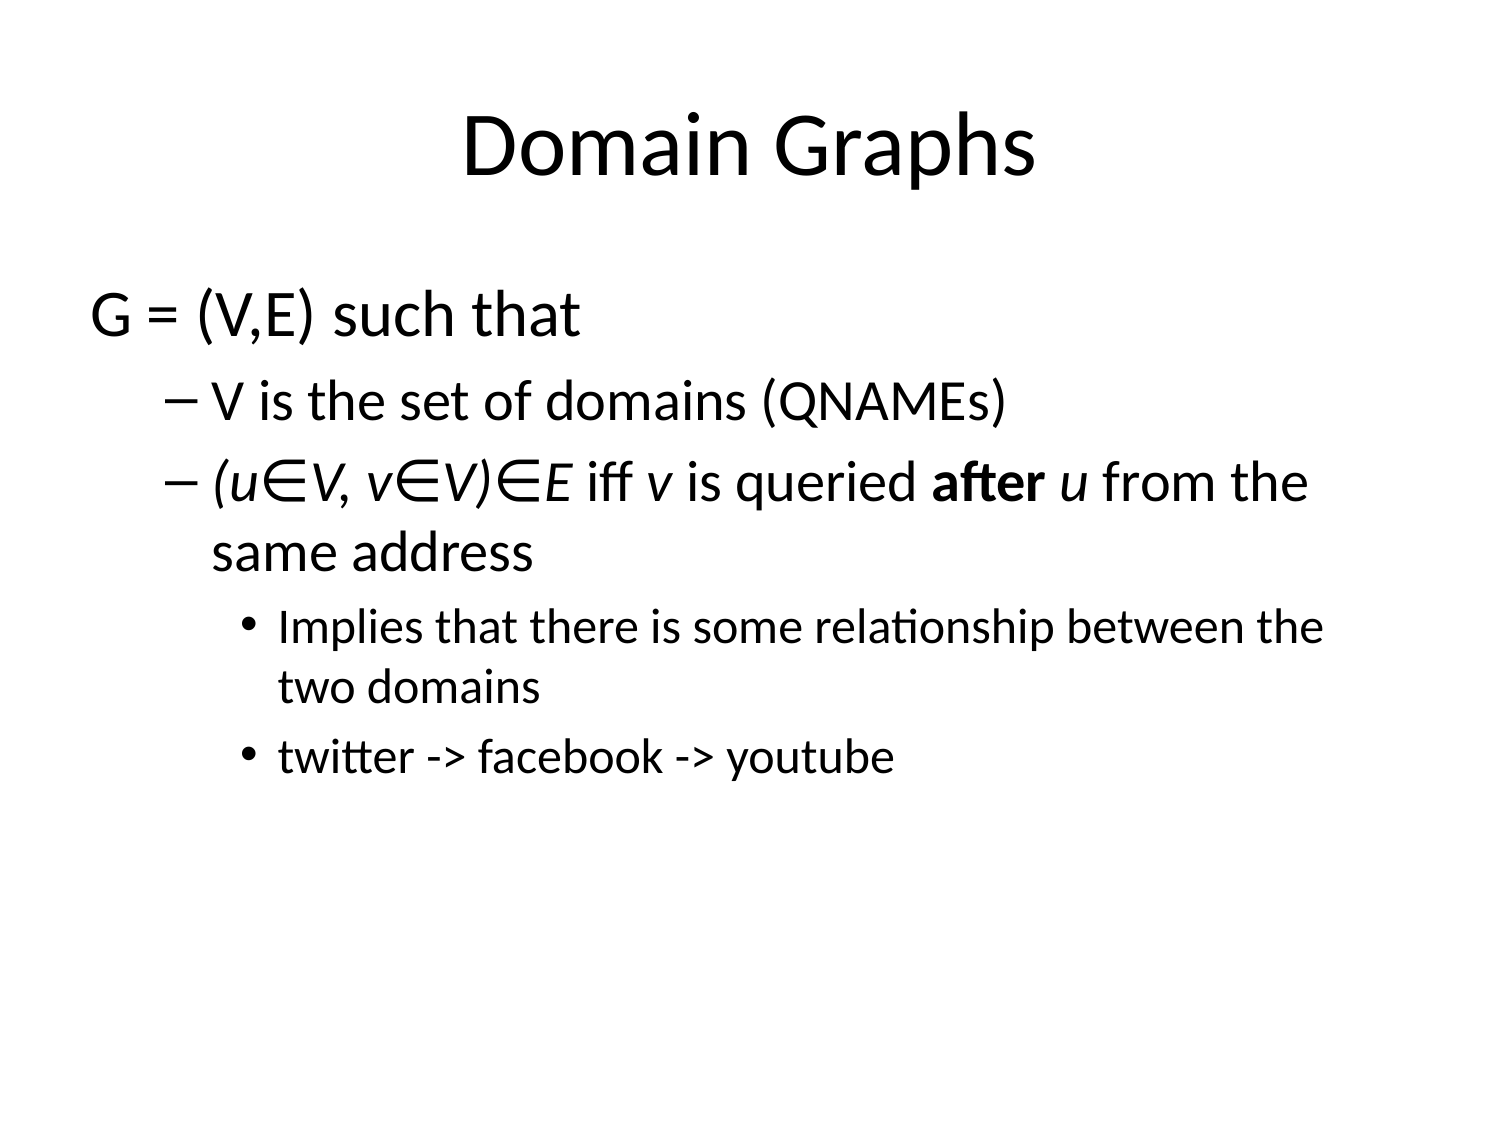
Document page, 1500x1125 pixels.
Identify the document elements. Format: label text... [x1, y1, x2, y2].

list G = (V,E) such that V is the set of domains (QNAMEs) (u∈V, v∈V)∈E iff v is queried after u from the same address Implies that there is some relationship between the two domains twitter -> facebook -> youtube [75, 262, 1425, 1005]
title Domain Graphs [75, 45, 1425, 233]
